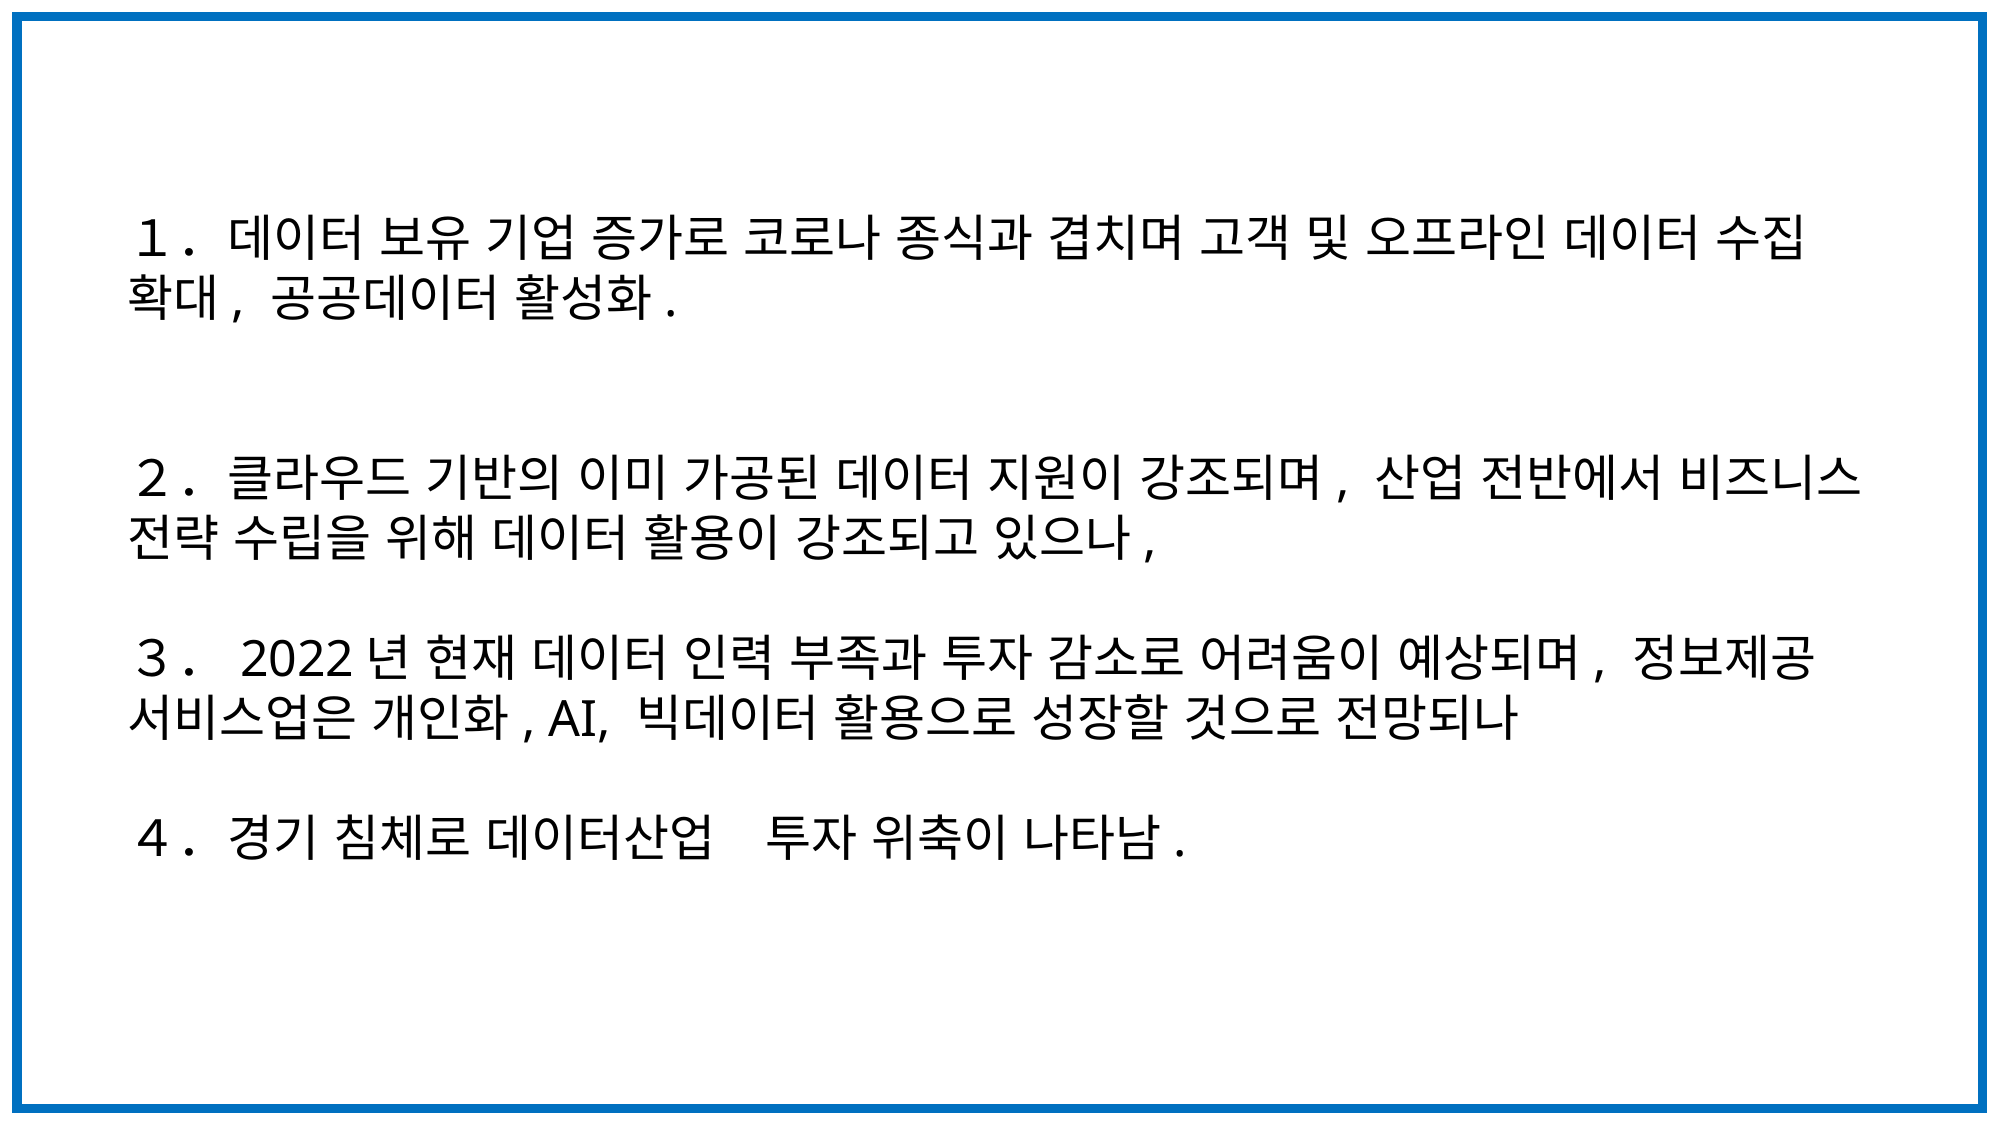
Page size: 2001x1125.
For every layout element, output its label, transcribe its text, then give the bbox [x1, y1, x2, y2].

text_box [16, 15, 1984, 1109]
text_box １．데이터 보유 기업 증가로 코로나 종식과 겹치며 고객 및 오프라인 데이터 수집 확대, 공공데이터 활성화. ２．클라우드 기반의 이미 가공된 데이터 지원이 강조되며, 산업 전반에서 비즈니스 전략 수립을 위해 데이터 활용이 강조되고 있으나, ３．2022년 현재 데이터 인력 부족과 투자 감소로 어려움이 예상되며, 정보제공 서비스업은 개인화, AI, 빅데이터 활용으로 성장할 것으로 전망되나 ４．경기 침체로 데이터산업 투자 위축이 나타남. [113, 139, 1887, 934]
